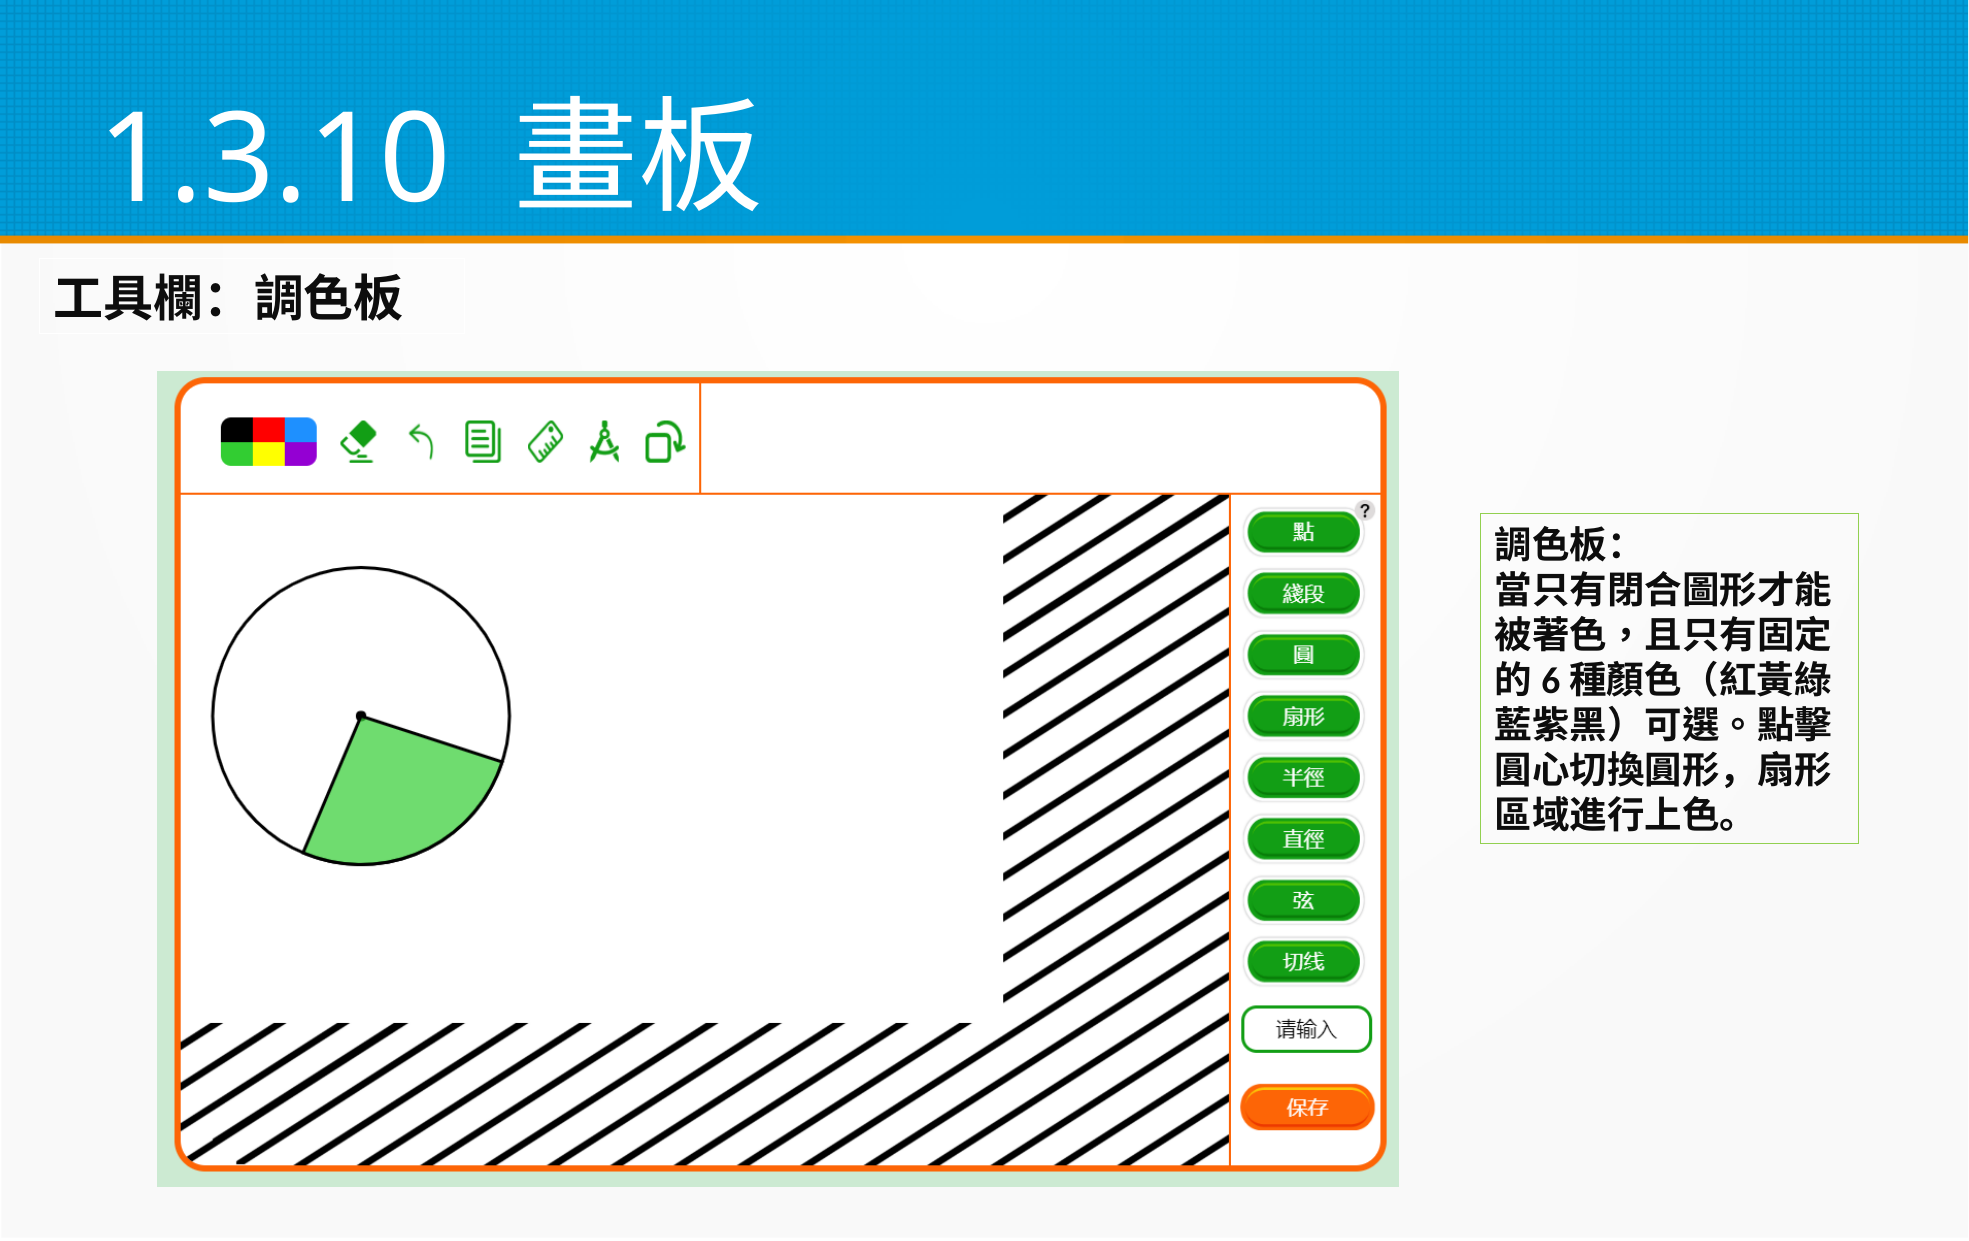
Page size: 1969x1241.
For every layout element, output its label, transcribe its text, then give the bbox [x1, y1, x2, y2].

picture [0, 236, 1969, 1241]
title 1.3.10 畫板 [98, 19, 1870, 227]
text_box 工具欄：調色板 [39, 258, 465, 334]
text_box 調色板： 當只有閉合圖形才能被著色，且只有固定的6種顏色（紅黃綠藍紫黑）可選。點擊圓心切換圓形，扇形區域進行上色。 [1480, 513, 1859, 844]
